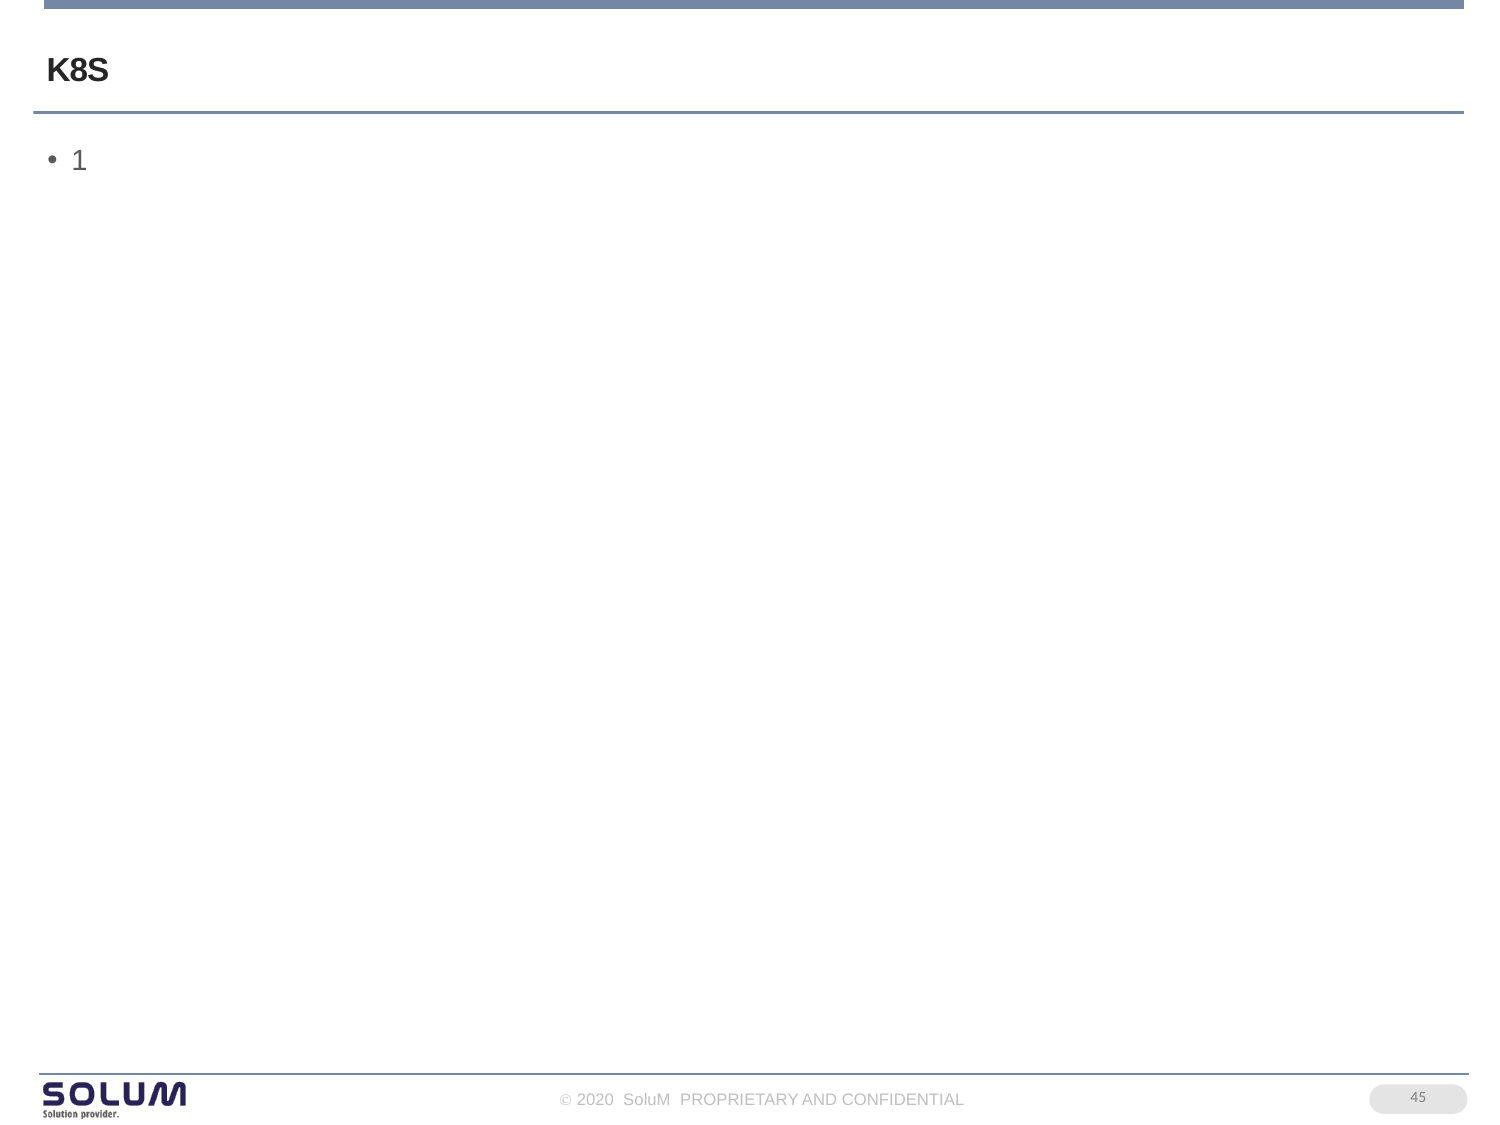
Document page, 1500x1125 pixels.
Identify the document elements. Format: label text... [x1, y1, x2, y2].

title K8S [46, 28, 1349, 113]
subtitle 1 [33, 137, 1464, 562]
picture [41, 1080, 187, 1119]
